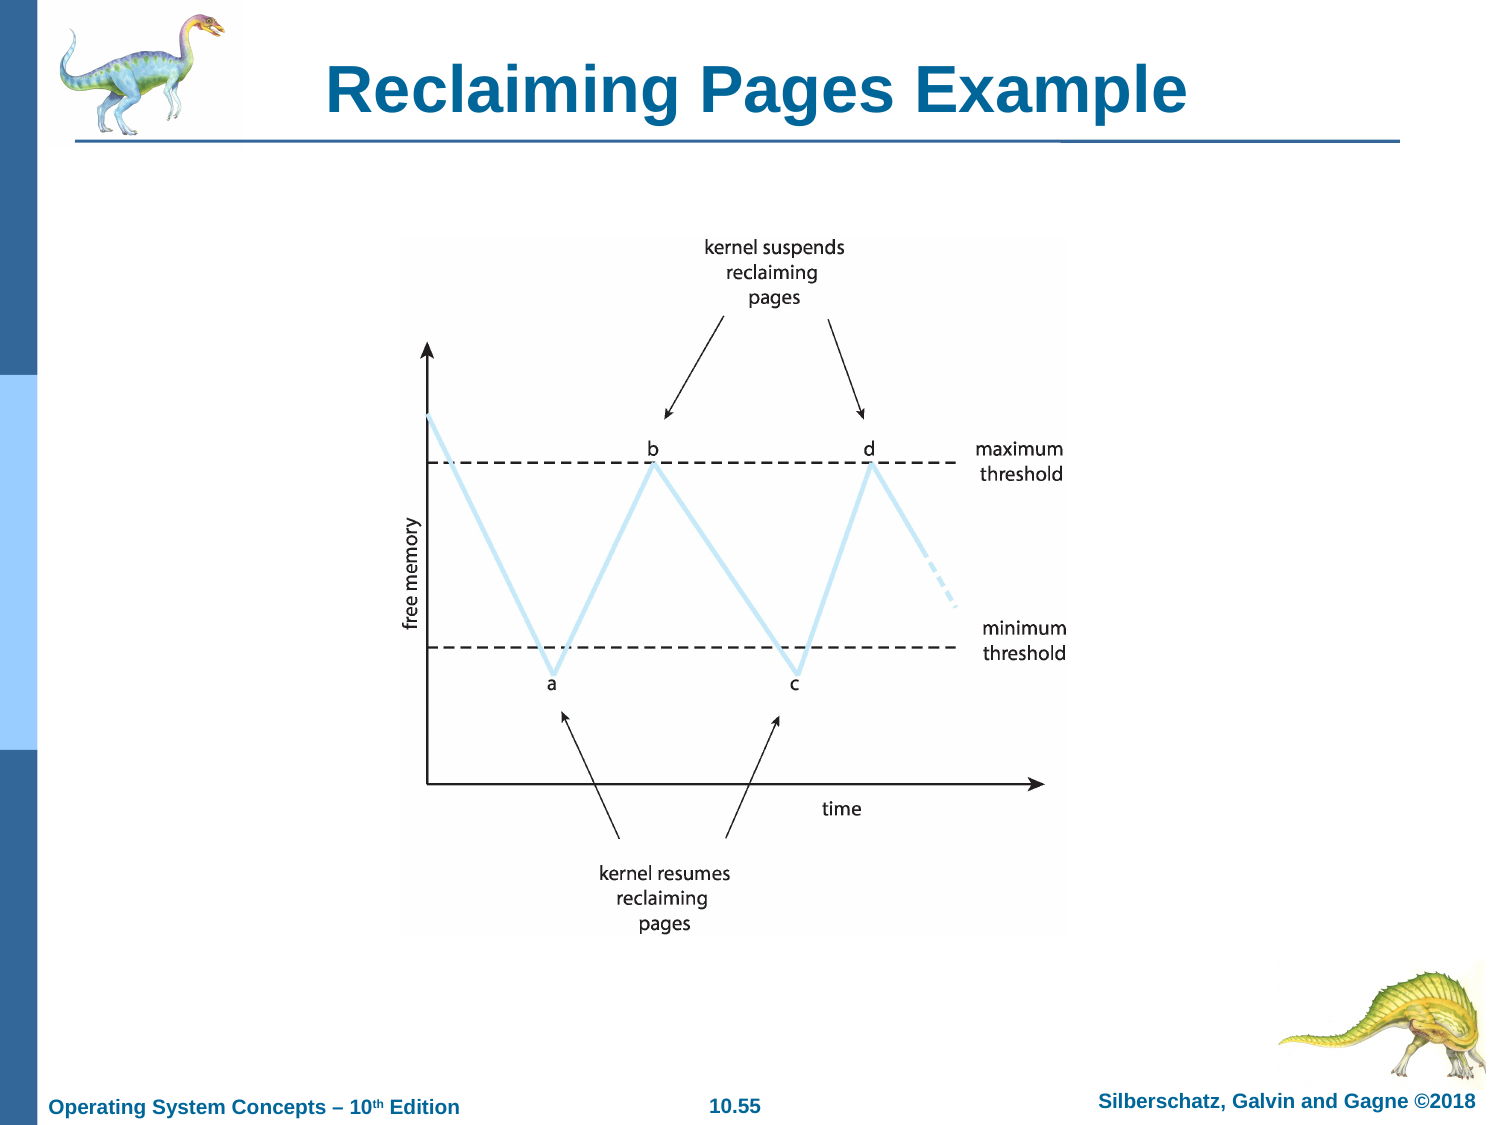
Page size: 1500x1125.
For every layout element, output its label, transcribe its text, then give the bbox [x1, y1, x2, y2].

title Reclaiming Pages Example [138, 38, 1395, 134]
picture [399, 236, 1068, 936]
picture [1275, 959, 1486, 1090]
picture [46, 0, 243, 149]
